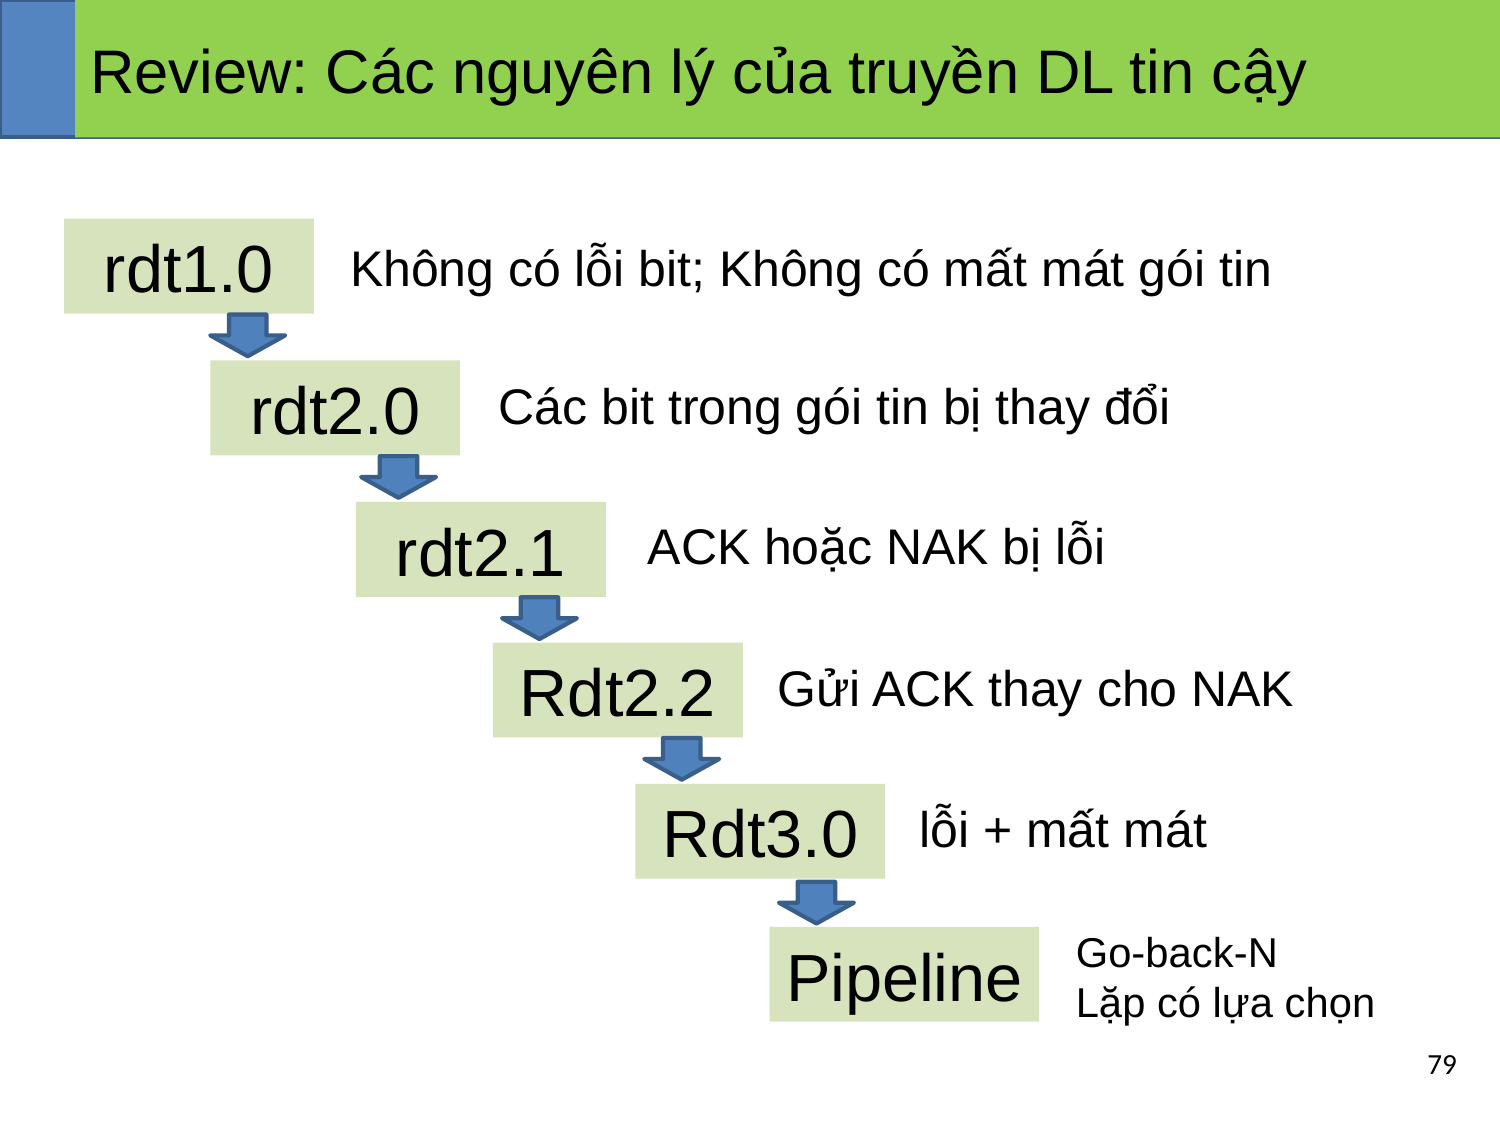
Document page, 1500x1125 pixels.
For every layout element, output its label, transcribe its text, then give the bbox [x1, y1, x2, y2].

text_box [644, 738, 720, 780]
text_box Go-back-N Lặp có lựa chọn [1060, 918, 1475, 1034]
text_box rdt2.1 [355, 501, 606, 597]
text_box Rdt2.2 [492, 642, 743, 738]
text_box Không có lỗi bit; Không có mất mát gói tin [335, 228, 1298, 304]
text_box [361, 456, 437, 498]
text_box Rdt3.0 [635, 783, 886, 879]
title Review: Các nguyên lý của truyền DL tin cậy [75, 0, 1500, 138]
text_box [501, 597, 577, 640]
text_box Gửi ACK thay cho NAK [762, 648, 1360, 724]
text_box lỗi + mất mát [904, 789, 1500, 865]
text_box rdt2.0 [210, 360, 461, 456]
text_box Các bit trong gói tin bị thay đổi [483, 366, 1191, 442]
text_box rdt1.0 [64, 218, 314, 314]
text_box [210, 314, 286, 357]
text_box Pipeline [769, 926, 1040, 1022]
text_box [778, 881, 854, 924]
text_box ACK hoặc NAK bị lỗi [632, 506, 1127, 582]
slide_number ‹#› [1412, 1037, 1488, 1098]
